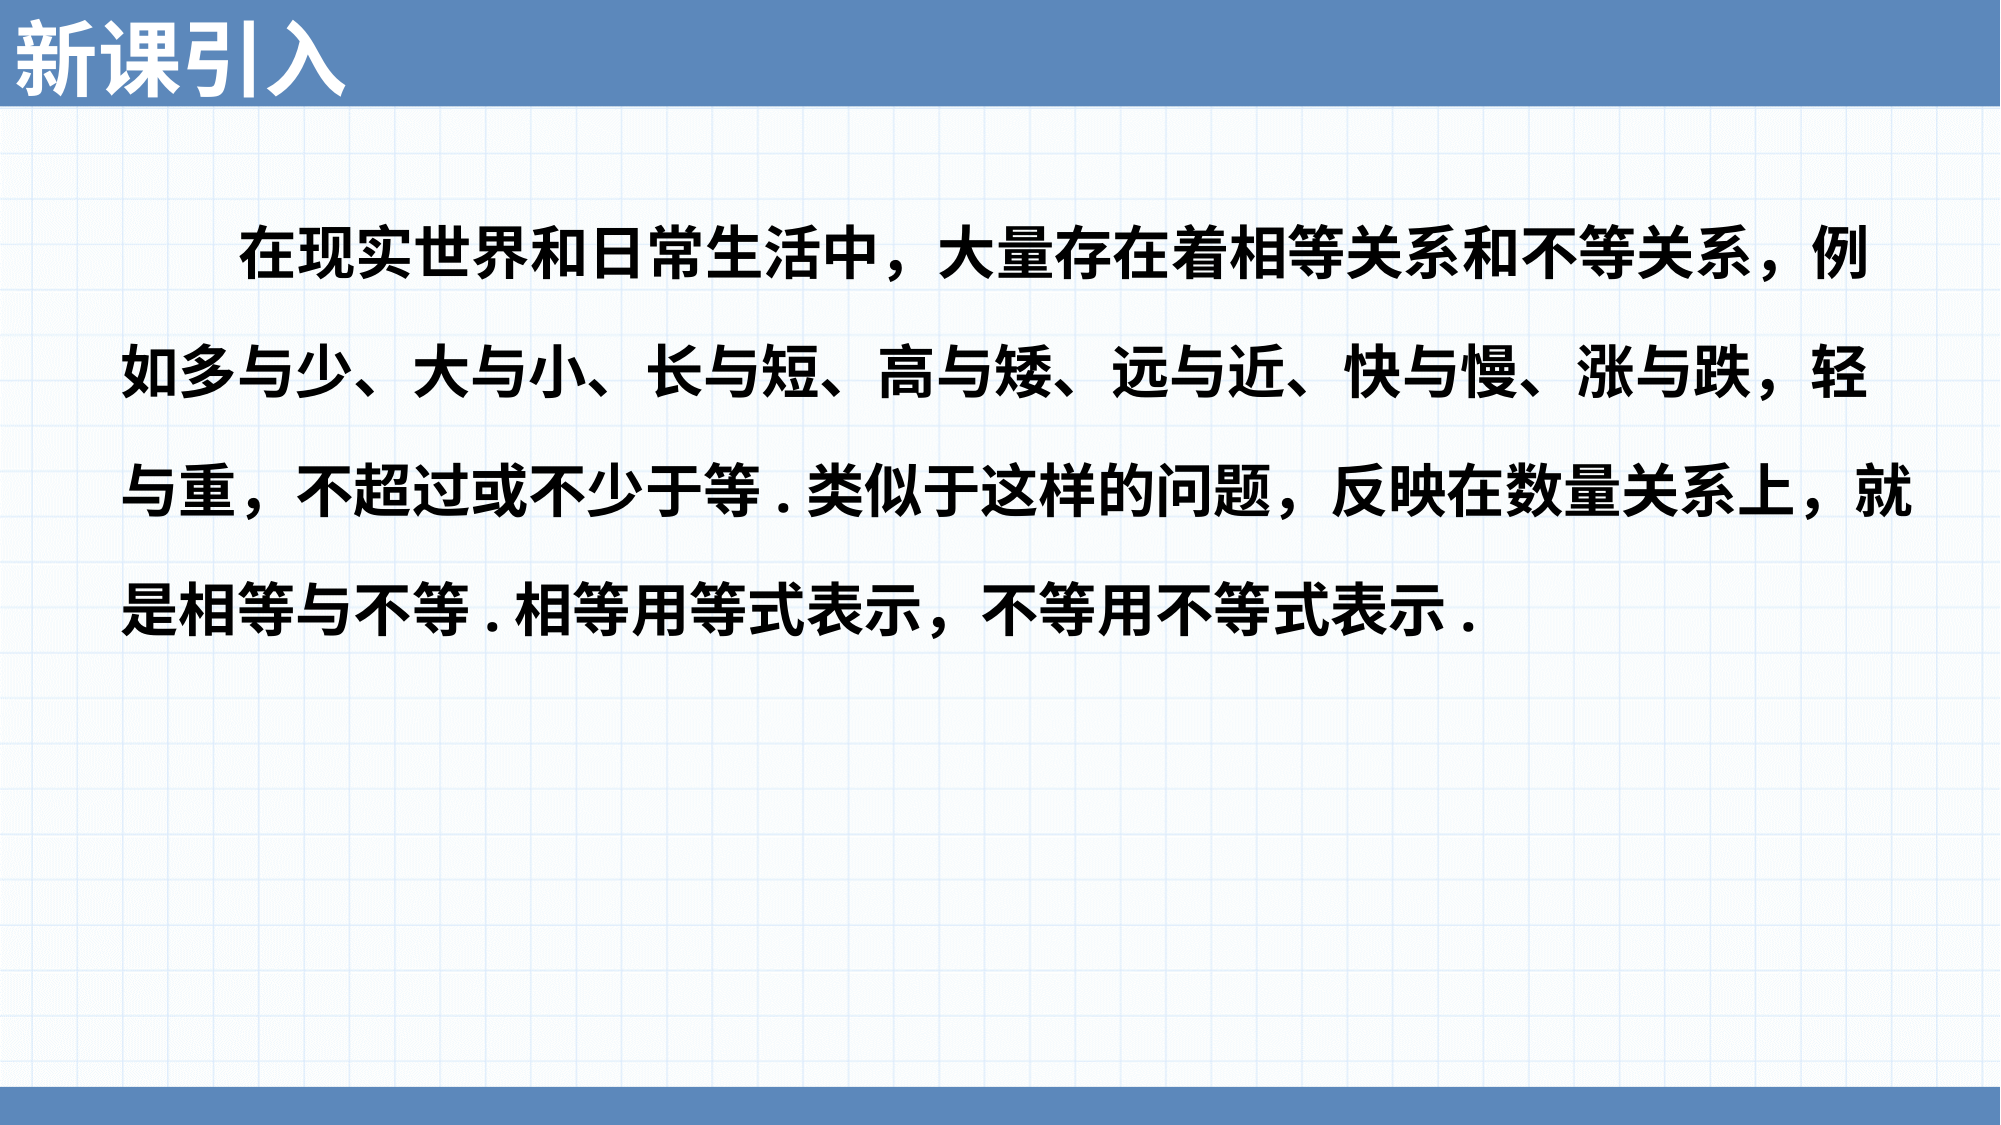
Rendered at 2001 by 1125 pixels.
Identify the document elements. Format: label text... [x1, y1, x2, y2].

text_box 在现实世界和日常生活中，大量存在着相等关系和不等关系，例如多与少、大与小、长与短、高与矮、远与近、快与慢、涨与跌，轻与重，不超过或不少于等.类似于这样的问题，反映在数量关系上，就是相等与不等.相等用等式表示，不等用不等式表示. [106, 159, 1930, 651]
picture [0, 0, 2001, 1125]
text_box 新课引入 [0, 0, 372, 108]
